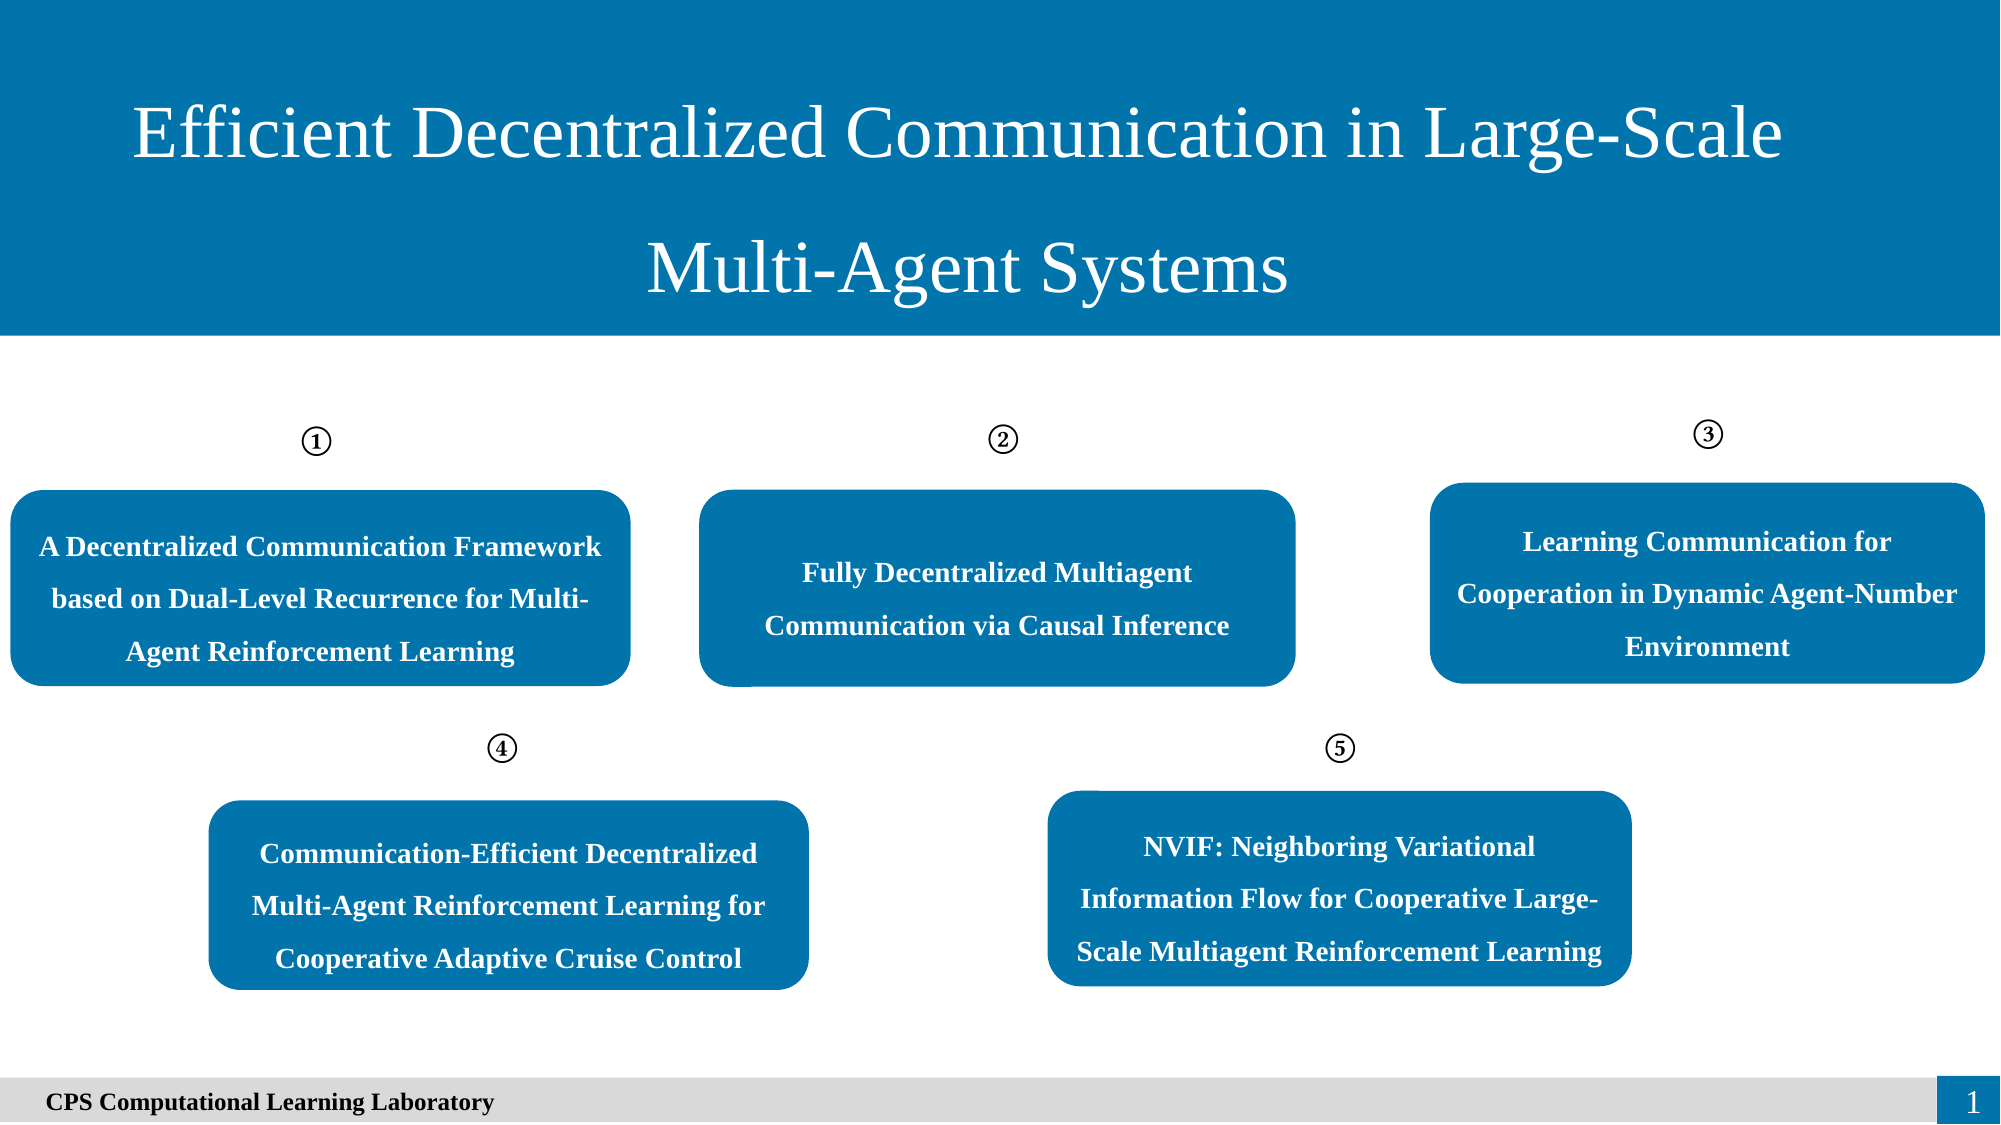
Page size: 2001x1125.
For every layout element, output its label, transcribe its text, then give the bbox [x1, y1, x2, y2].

text_box A Decentralized Communication Framework based on Dual-Level Recurrence for Multi-Agent Reinforcement Learning [10, 490, 631, 687]
text_box NVIF: Neighboring Variational Information Flow for Cooperative Large-Scale Multiagent Reinforcement Learning [1047, 790, 1632, 987]
text_box Fully Decentralized Multiagent Communication via Causal Inference [699, 489, 1296, 687]
text_box Learning Communication for Cooperation in Dynamic Agent-Number Environment [1429, 482, 1985, 684]
text_box Communication-Efficient Decentralized Multi-Agent Reinforcement Learning for Cooperative Adaptive Cruise Control [208, 800, 809, 990]
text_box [0, 1074, 2000, 1125]
text_box ② [972, 406, 1036, 466]
text_box [0, 0, 2000, 337]
text_box ③ [1678, 402, 1741, 462]
text_box ④ [471, 715, 534, 776]
text_box ① [285, 408, 356, 464]
text_box ⑤ [1310, 715, 1373, 776]
text_box Efficient Decentralized Communication in Large-Scale Multi-Agent Systems [50, 29, 1886, 315]
text_box [1903, 1070, 1997, 1074]
